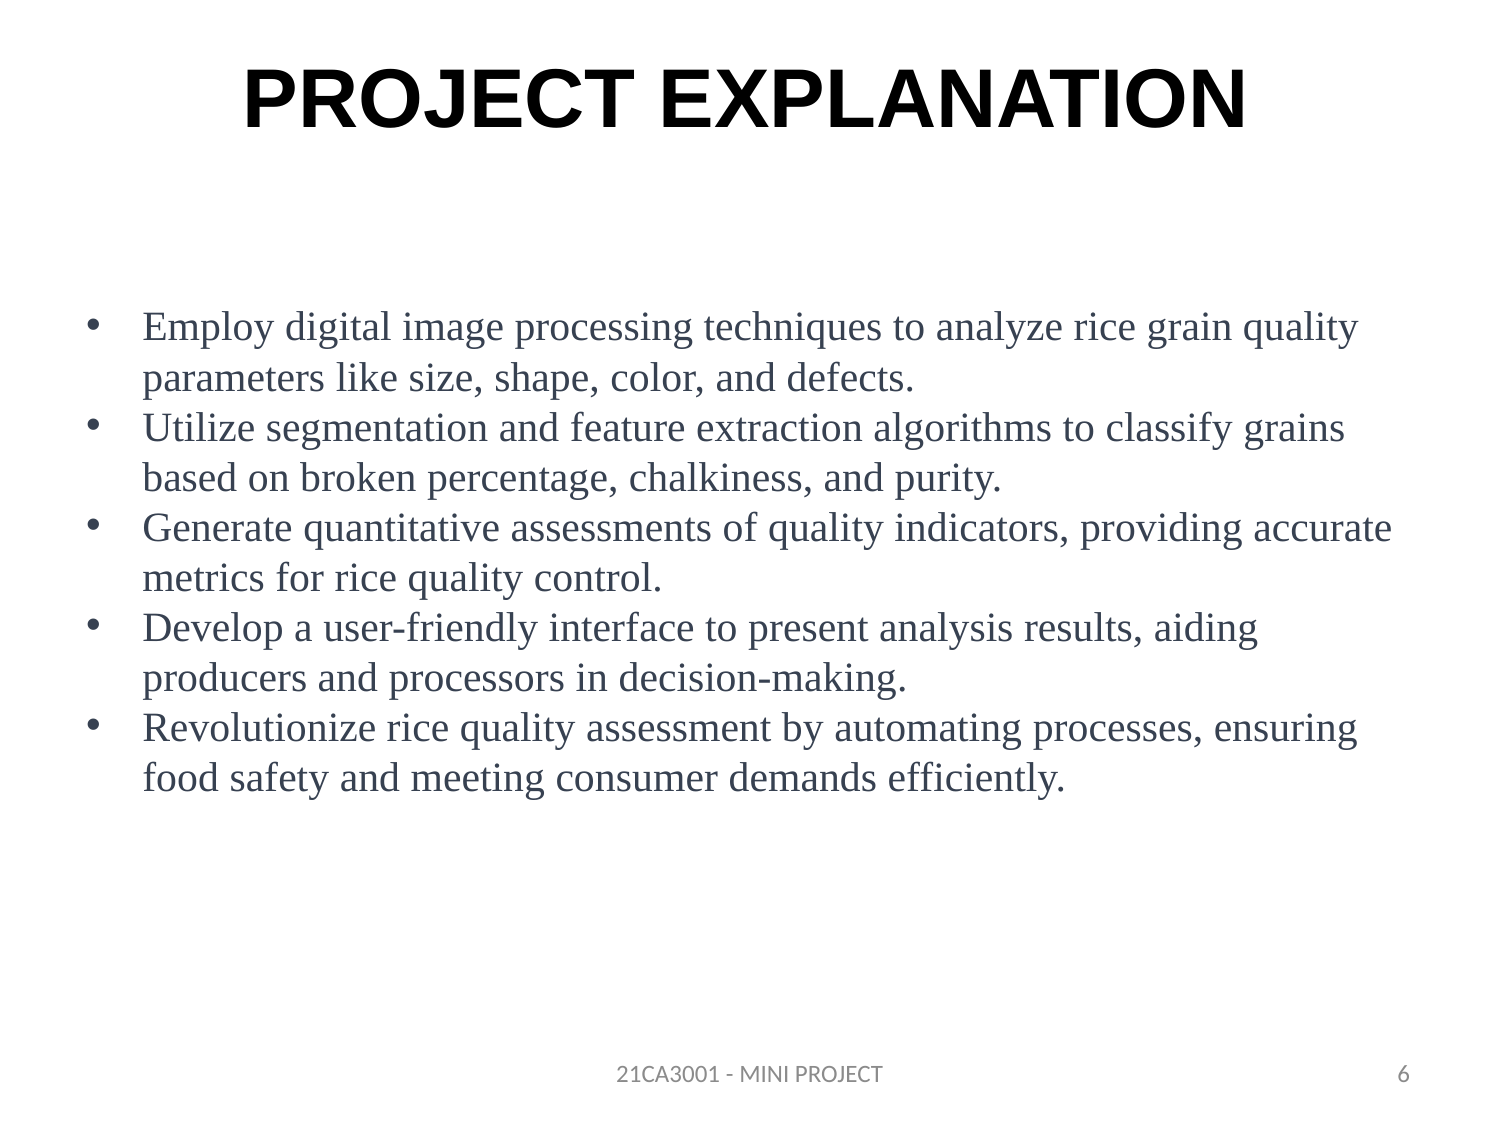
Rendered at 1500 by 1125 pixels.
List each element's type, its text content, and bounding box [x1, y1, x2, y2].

title PROJECT EXPLANATION [70, 0, 1421, 188]
footer 21CA3001 - MINI PROJECT [512, 1042, 988, 1103]
slide_number 6 [1074, 1042, 1425, 1103]
list Employ digital image processing techniques to analyze rice grain quality parameters like size, shape, color, and defects. Utilize segmentation and feature extraction algorithms to classify grains based on broken percentage, chalkiness, and purity. Generate quantitative assessments of quality indicators, providing accurate metrics for rice quality control. Develop a user-friendly interface to present analysis results, aiding producers and processors in decision-making. Revolutionize rice quality assessment by automating processes, ensuring food safety and meeting consumer demands efficiently. [70, 191, 1421, 992]
